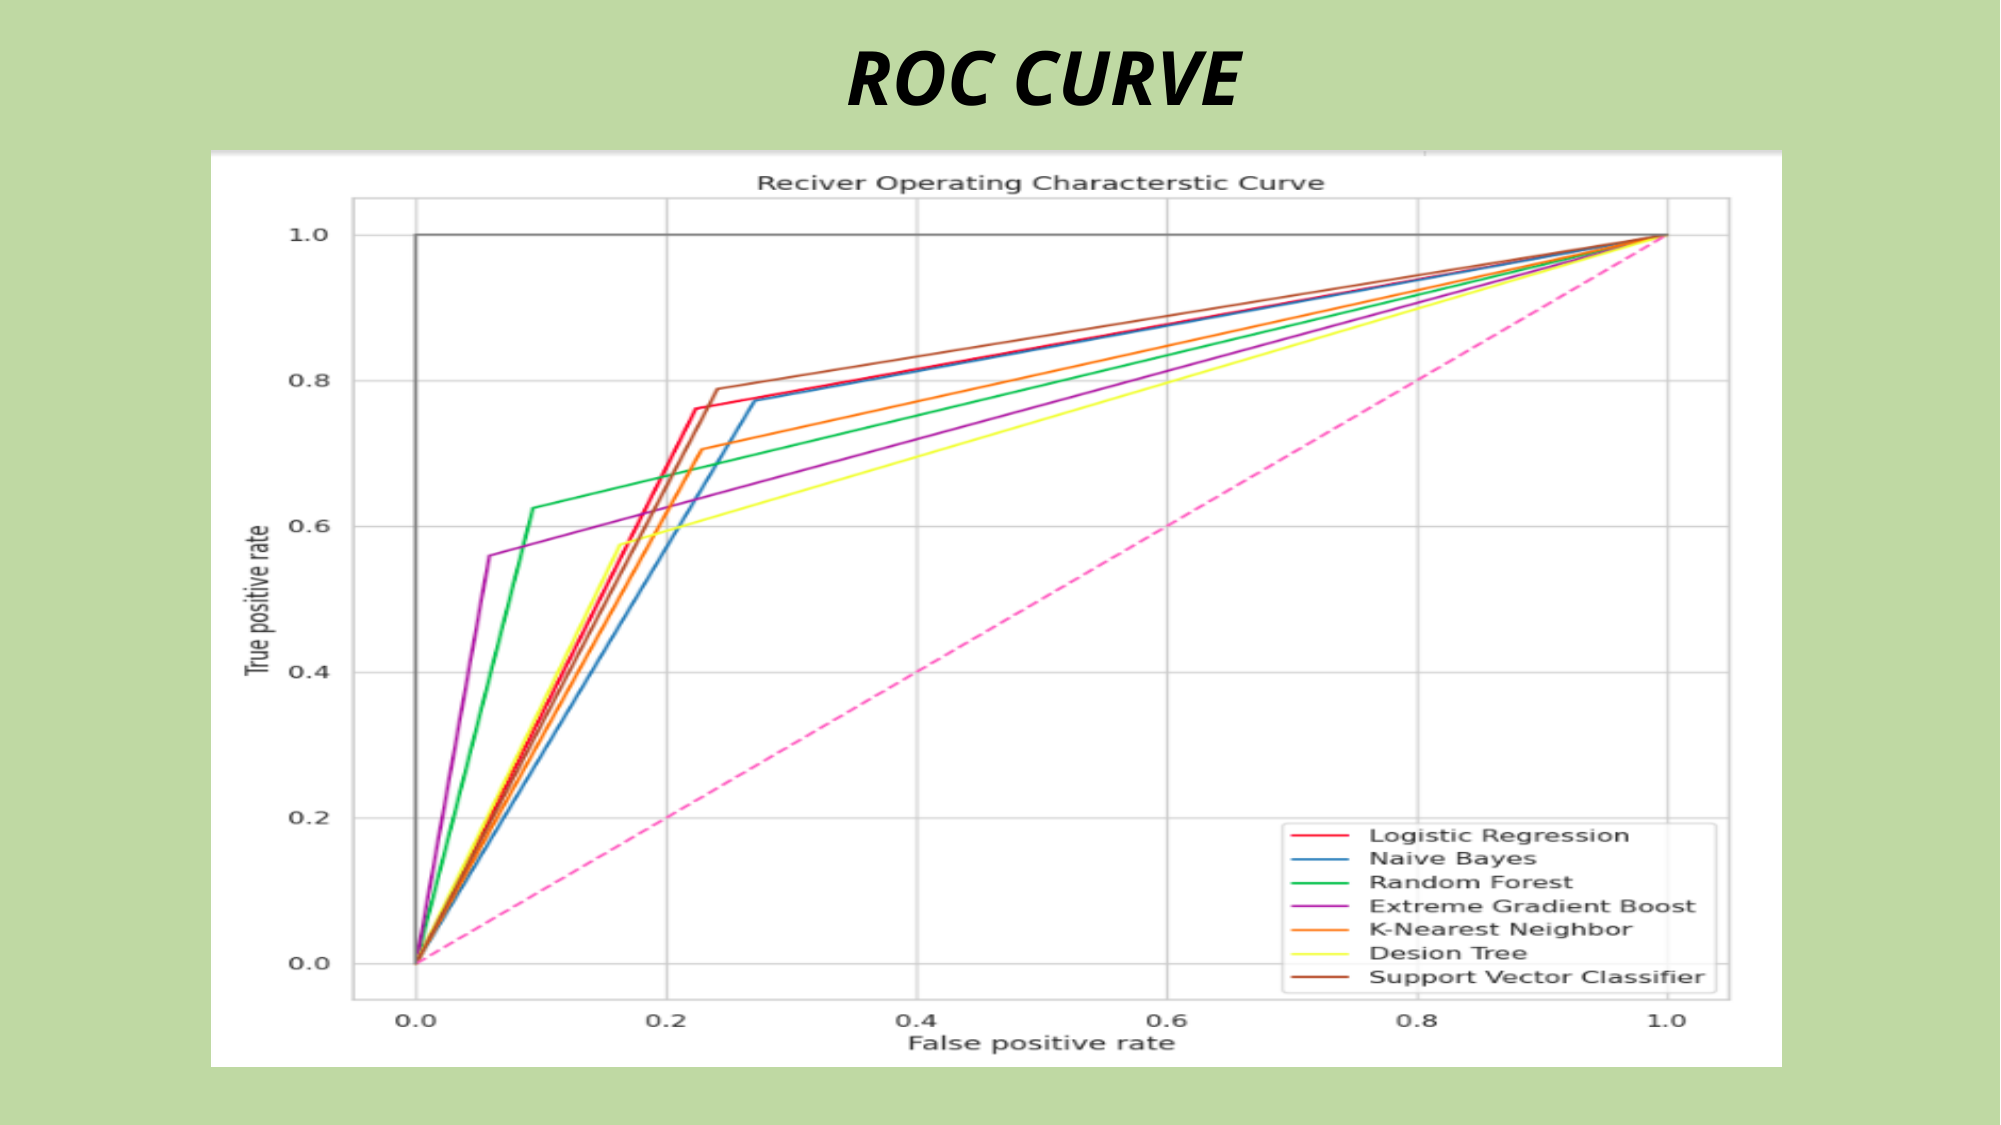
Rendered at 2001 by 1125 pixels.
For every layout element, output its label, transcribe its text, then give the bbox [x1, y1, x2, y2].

text_box [150, 142, 1953, 203]
text_box ROC CURVE [580, 22, 1509, 142]
text_box [0, 0, 2000, 1125]
picture [211, 150, 1782, 1067]
